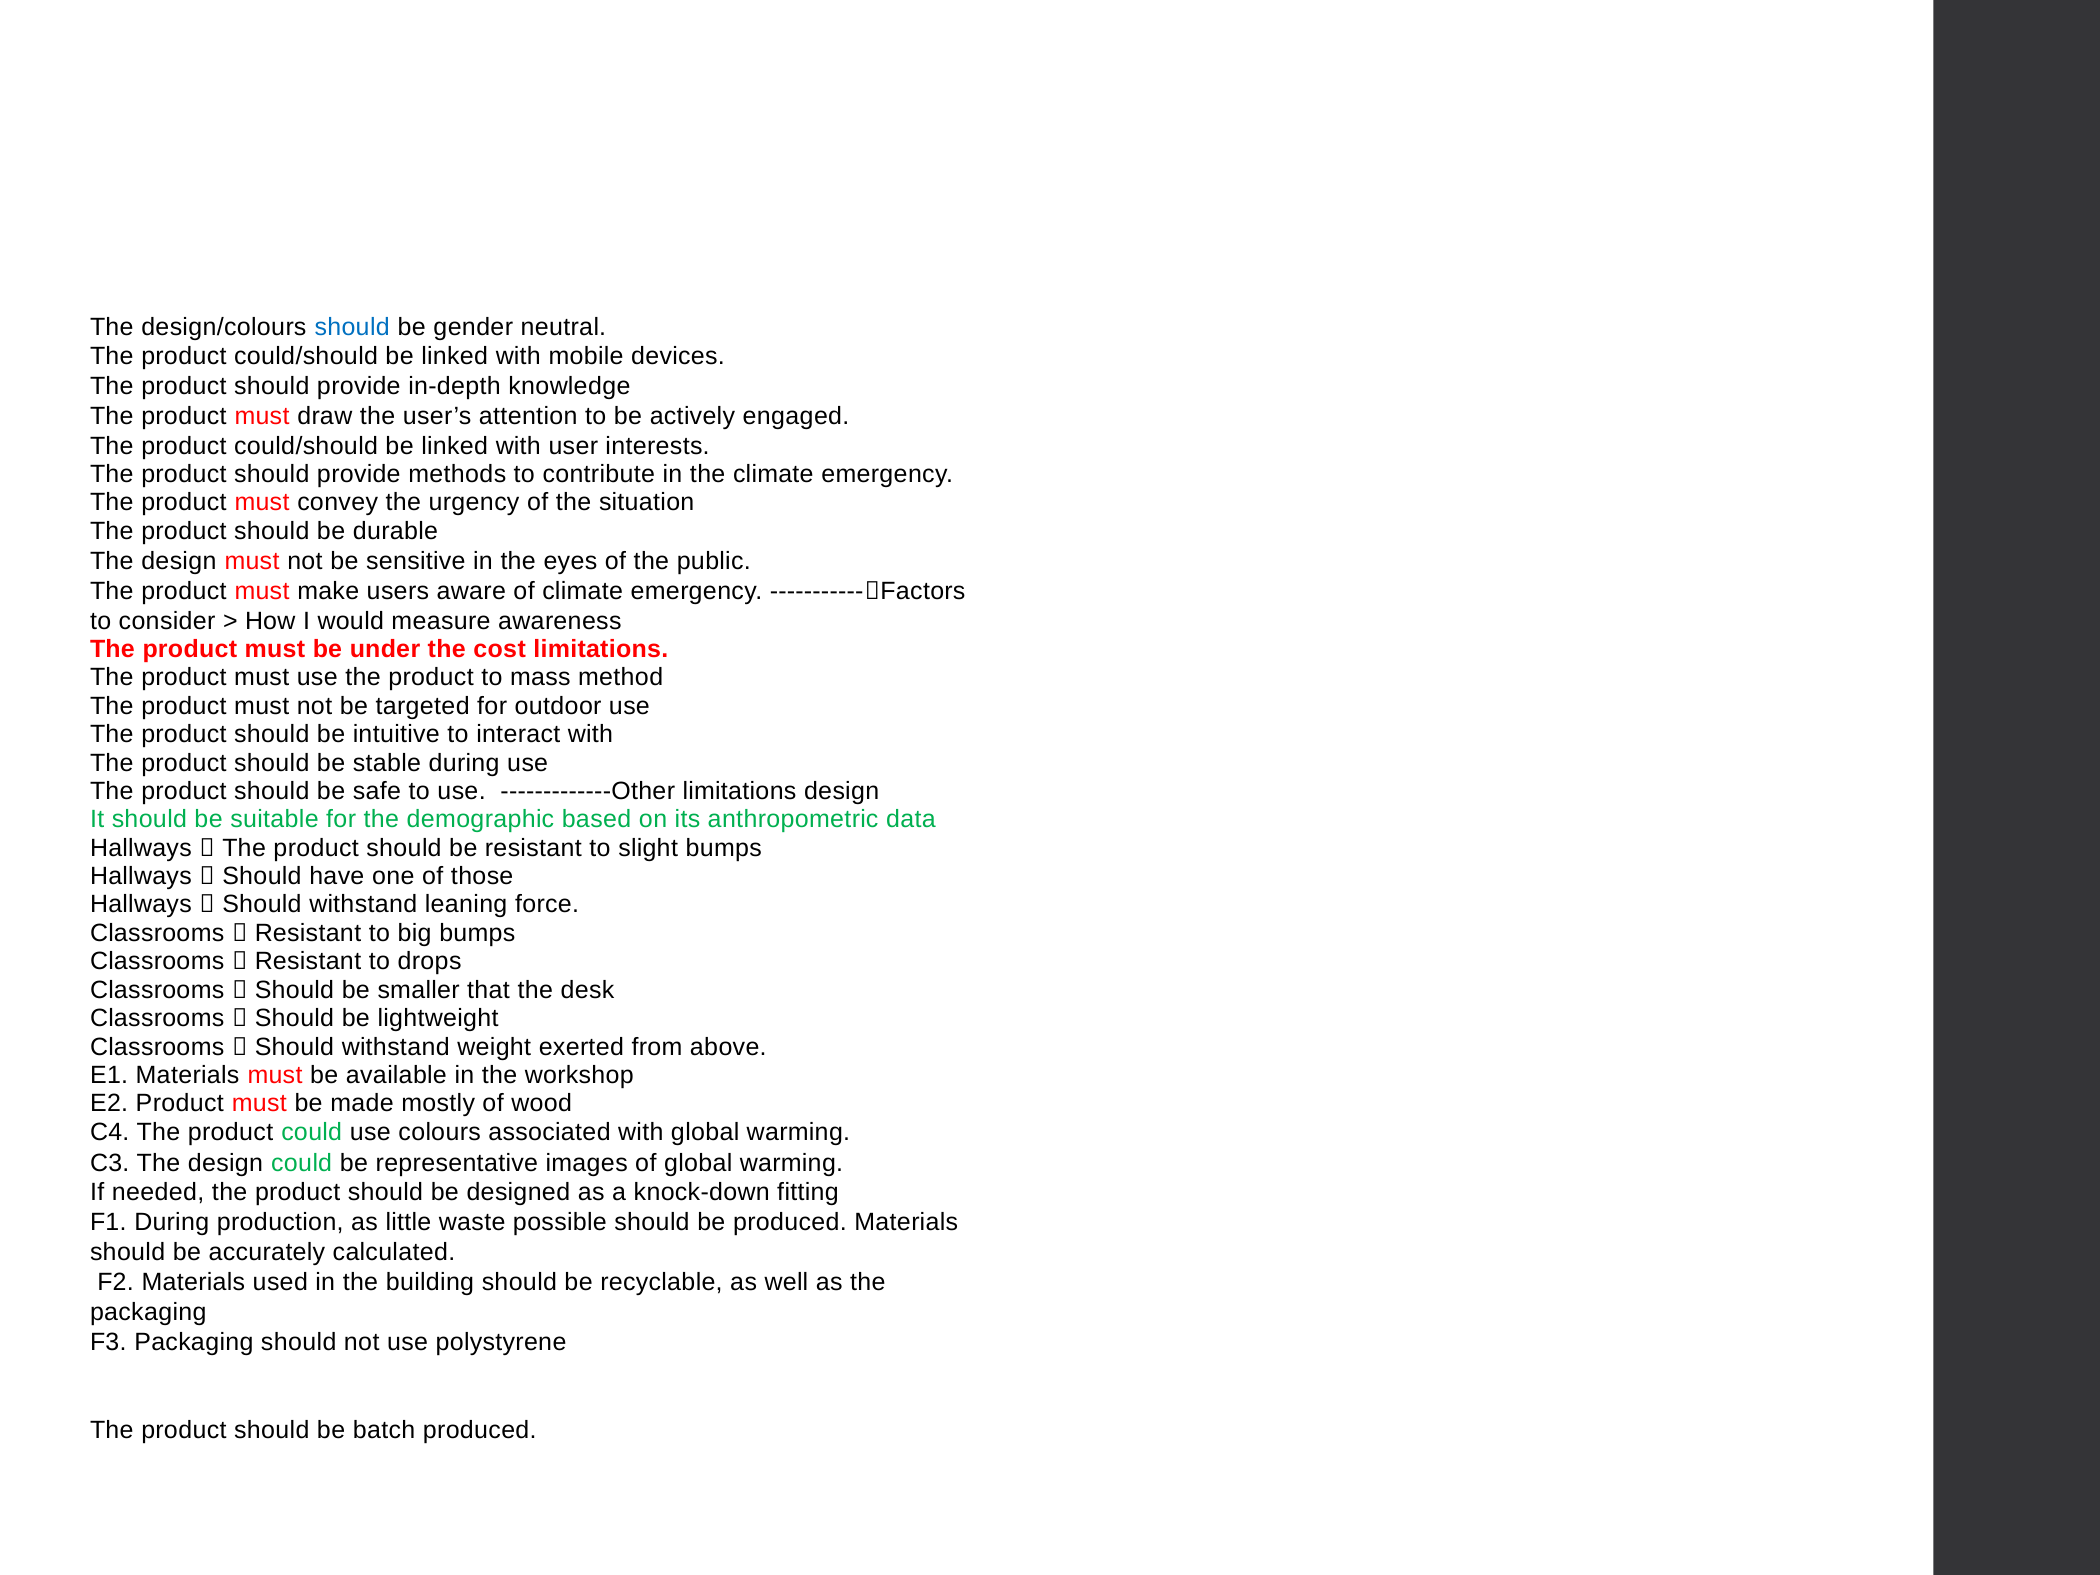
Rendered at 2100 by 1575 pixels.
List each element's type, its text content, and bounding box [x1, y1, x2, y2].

list The design/colours should be gender neutral. The product could/should be linked with mobile devices. The product should provide in-depth knowledge The product must draw the user’s attention to be actively engaged. The product could/should be linked with user interests. The product should provide methods to contribute in the climate emergency. The product must convey the urgency of the situation The product should be durable The design must not be sensitive in the eyes of the public. The product must make users aware of climate emergency. -----------Factors to consider > How I would measure awareness The product must be under the cost limitations. The product must use the product to mass method The product must not be targeted for outdoor use The product should be intuitive to interact with The product should be stable during use The product should be safe to use. -------------Other limitations design It should be suitable for the demographic based on its anthropometric data Hallways  The product should be resistant to slight bumps Hallways  Should have one of those Hallways  Should withstand leaning force. Classrooms  Resistant to big bumps Classrooms  Resistant to drops Classrooms  Should be smaller that the desk Classrooms  Should be lightweight Classrooms  Should withstand weight exerted from above. E1. Materials must be available in the workshop E2. Product must be made mostly of wood C4. The product could use colours associated with global warming. C3. The design could be representative images of global warming. If needed, the product should be designed as a knock-down fitting F1. During production, as little waste possible should be produced. Materials should be accurately calculated. F2. Materials used in the building should be recyclable, as well as the packaging F3. Packaging should not use polystyrene The product should be batch produced. [75, 305, 1887, 1491]
